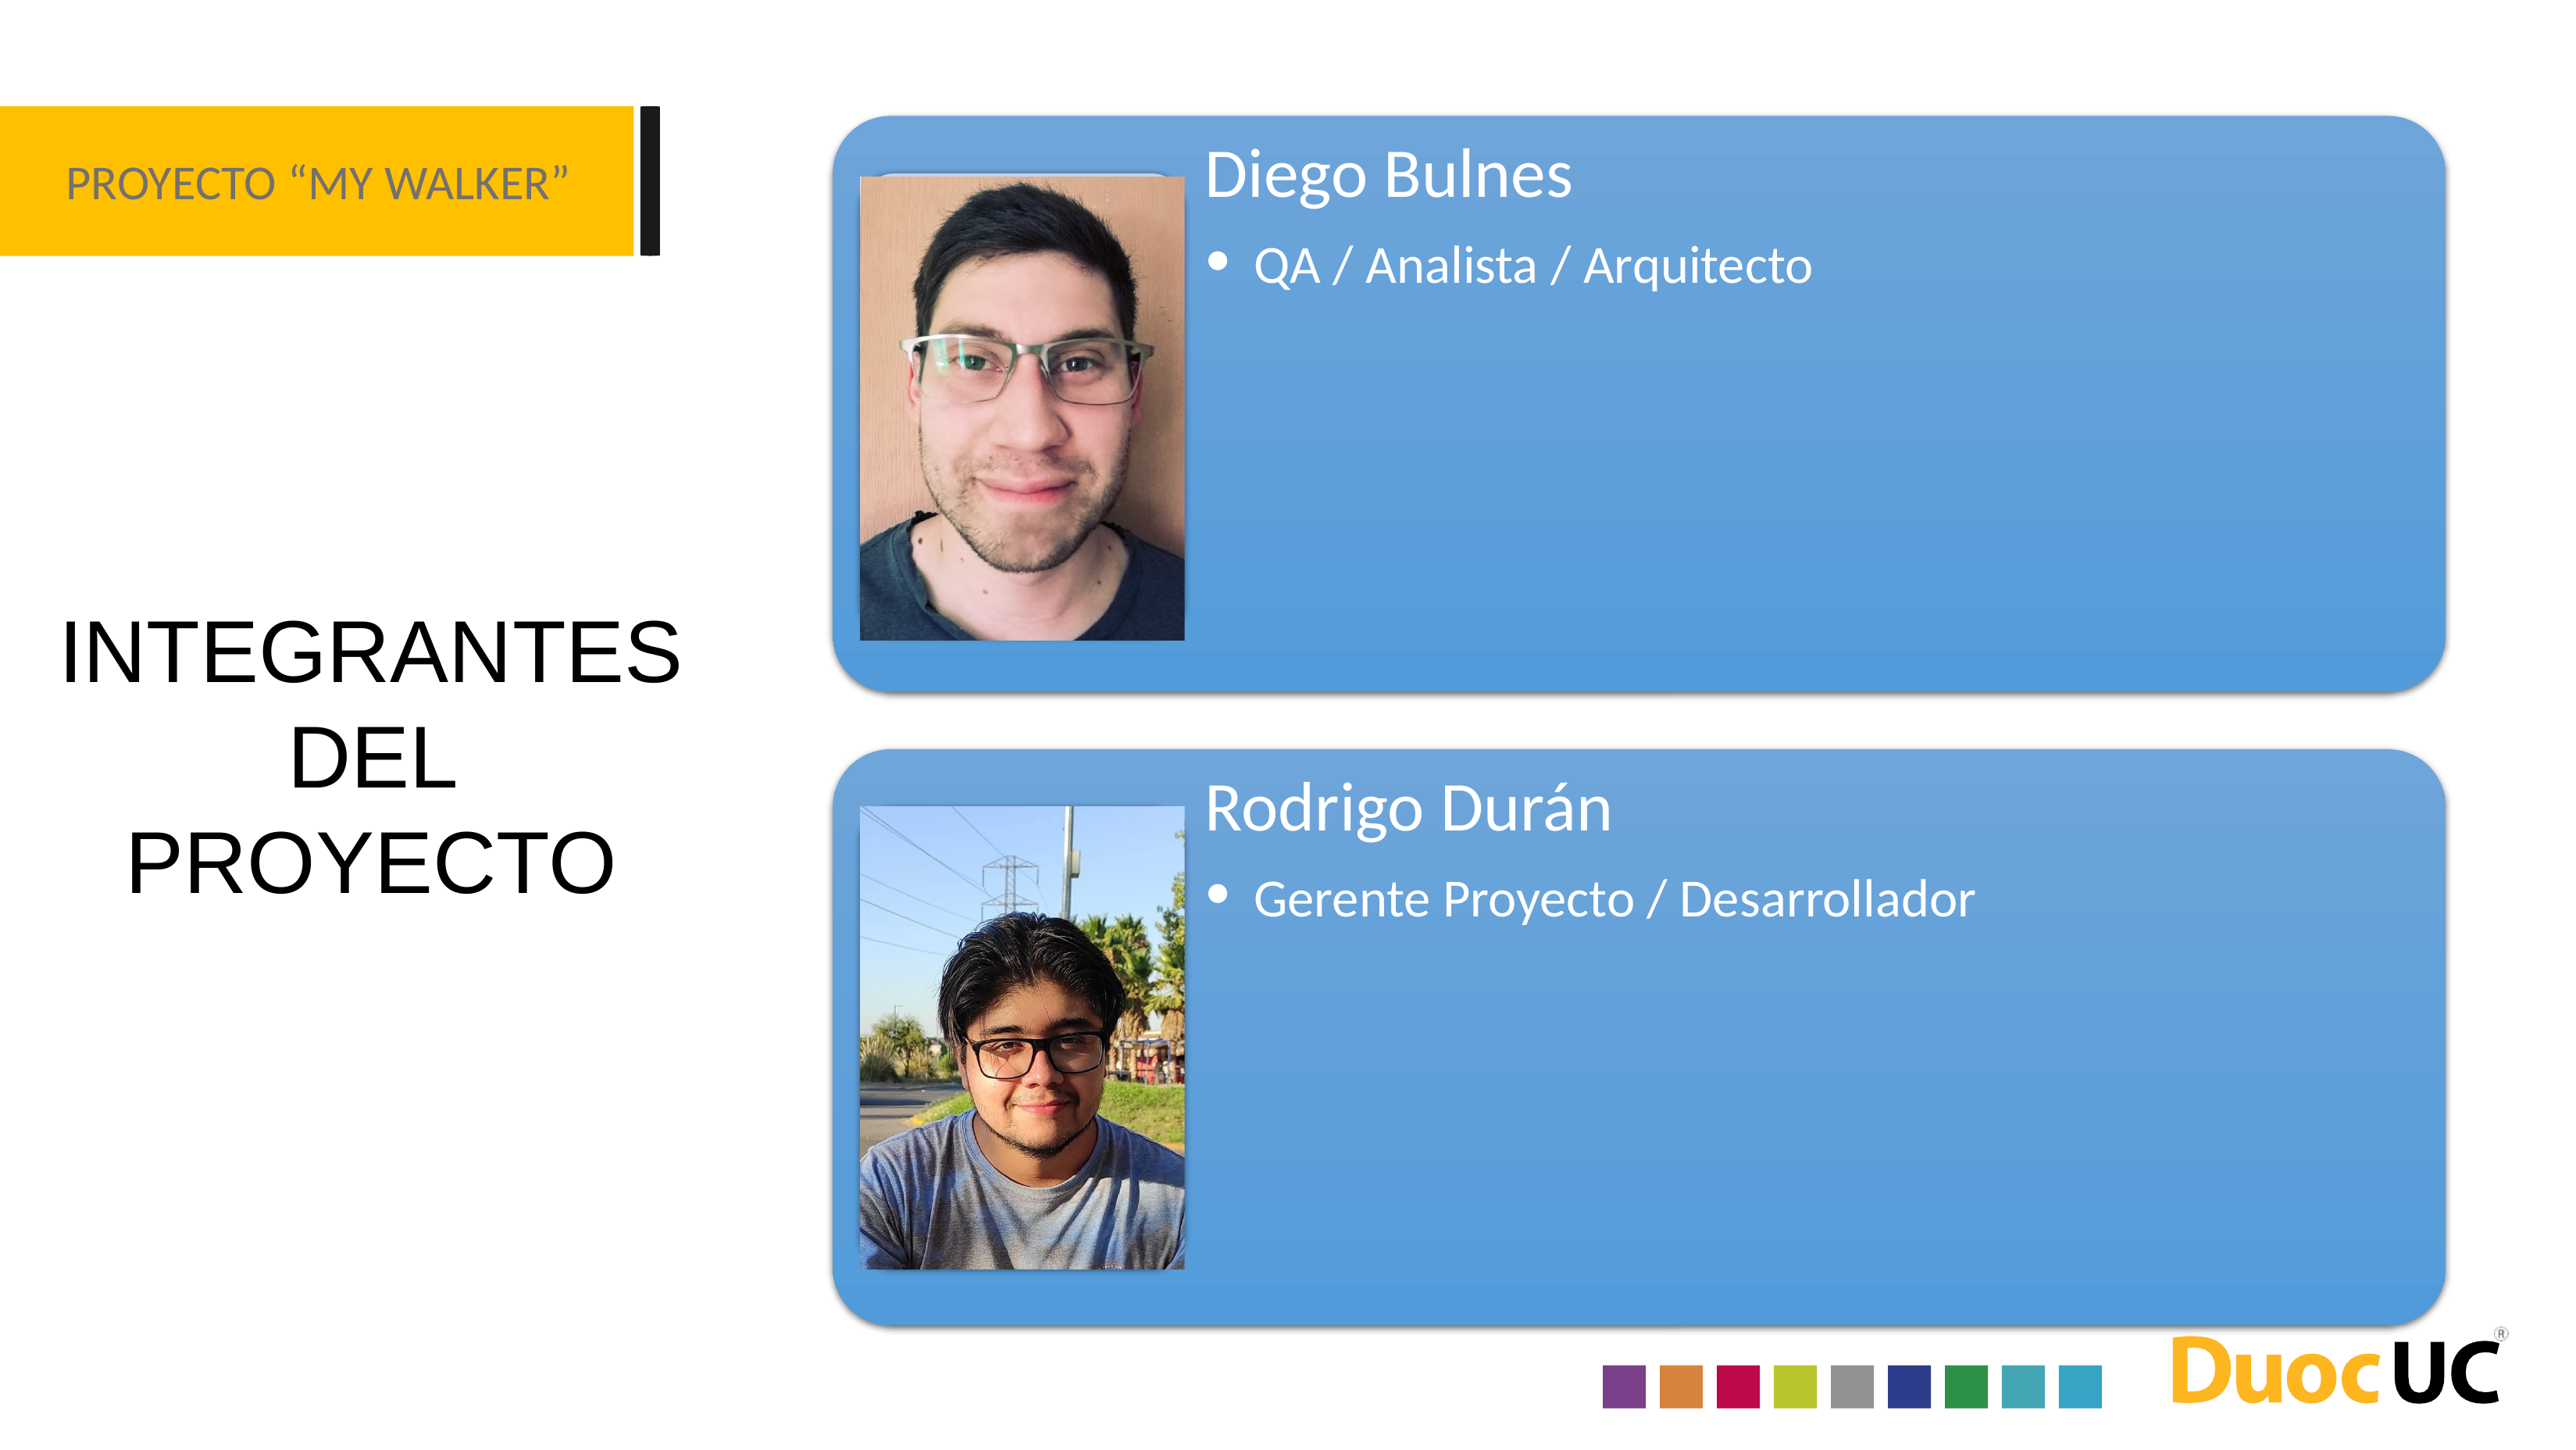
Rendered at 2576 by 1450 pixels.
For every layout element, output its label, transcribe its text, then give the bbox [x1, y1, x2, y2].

text_box INTEGRANTES DEL PROYECTO [47, 588, 696, 917]
picture [859, 805, 1185, 1270]
picture [859, 177, 1185, 641]
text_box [833, 116, 2446, 1326]
text_box PROYECTO “MY WALKER” [47, 141, 594, 220]
picture [2494, 1327, 2509, 1341]
